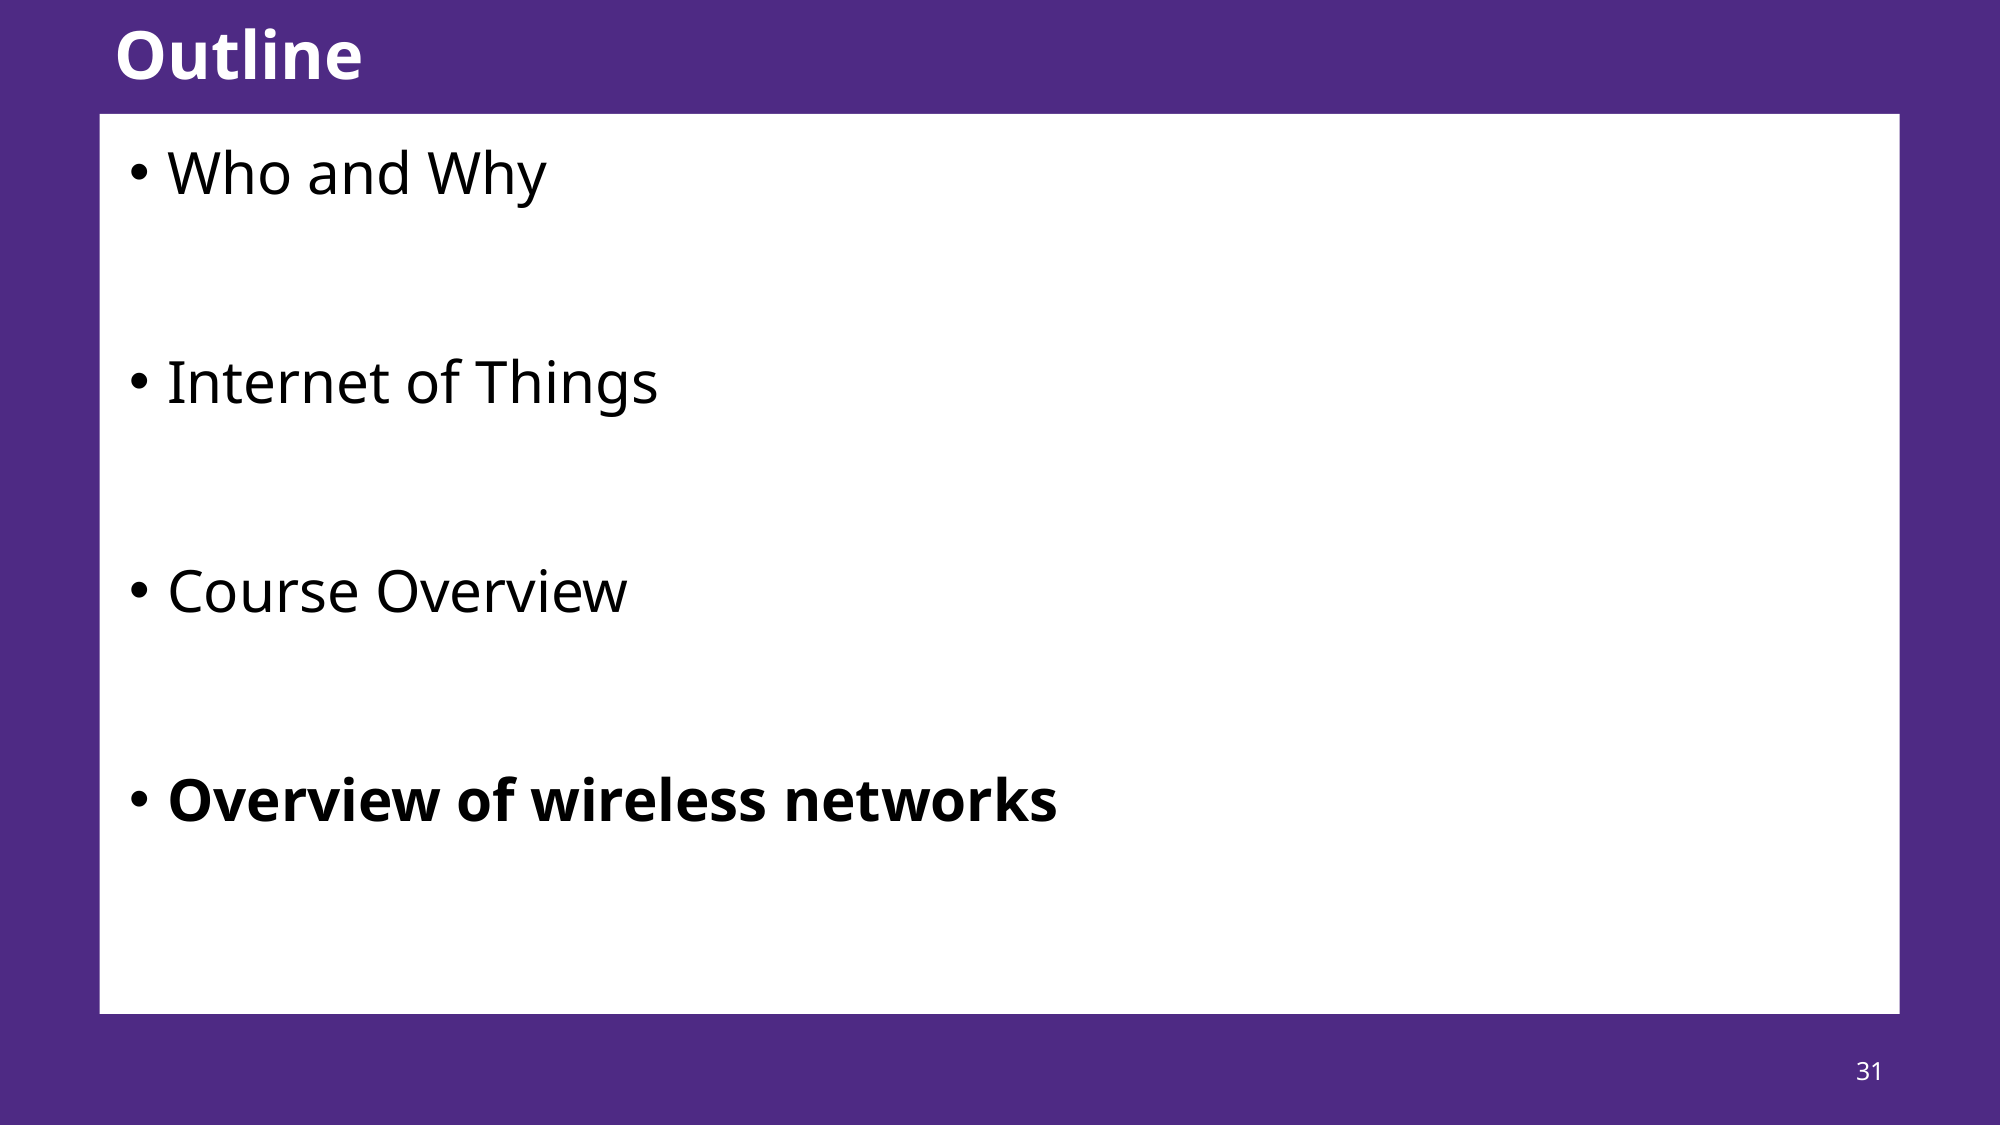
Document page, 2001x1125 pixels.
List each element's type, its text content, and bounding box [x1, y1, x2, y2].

title Outline [99, 1, 1900, 114]
slide_number 31 [1749, 1042, 1900, 1103]
list Who and Why Internet of Things Course Overview Overview of wireless networks [99, 114, 1900, 1014]
